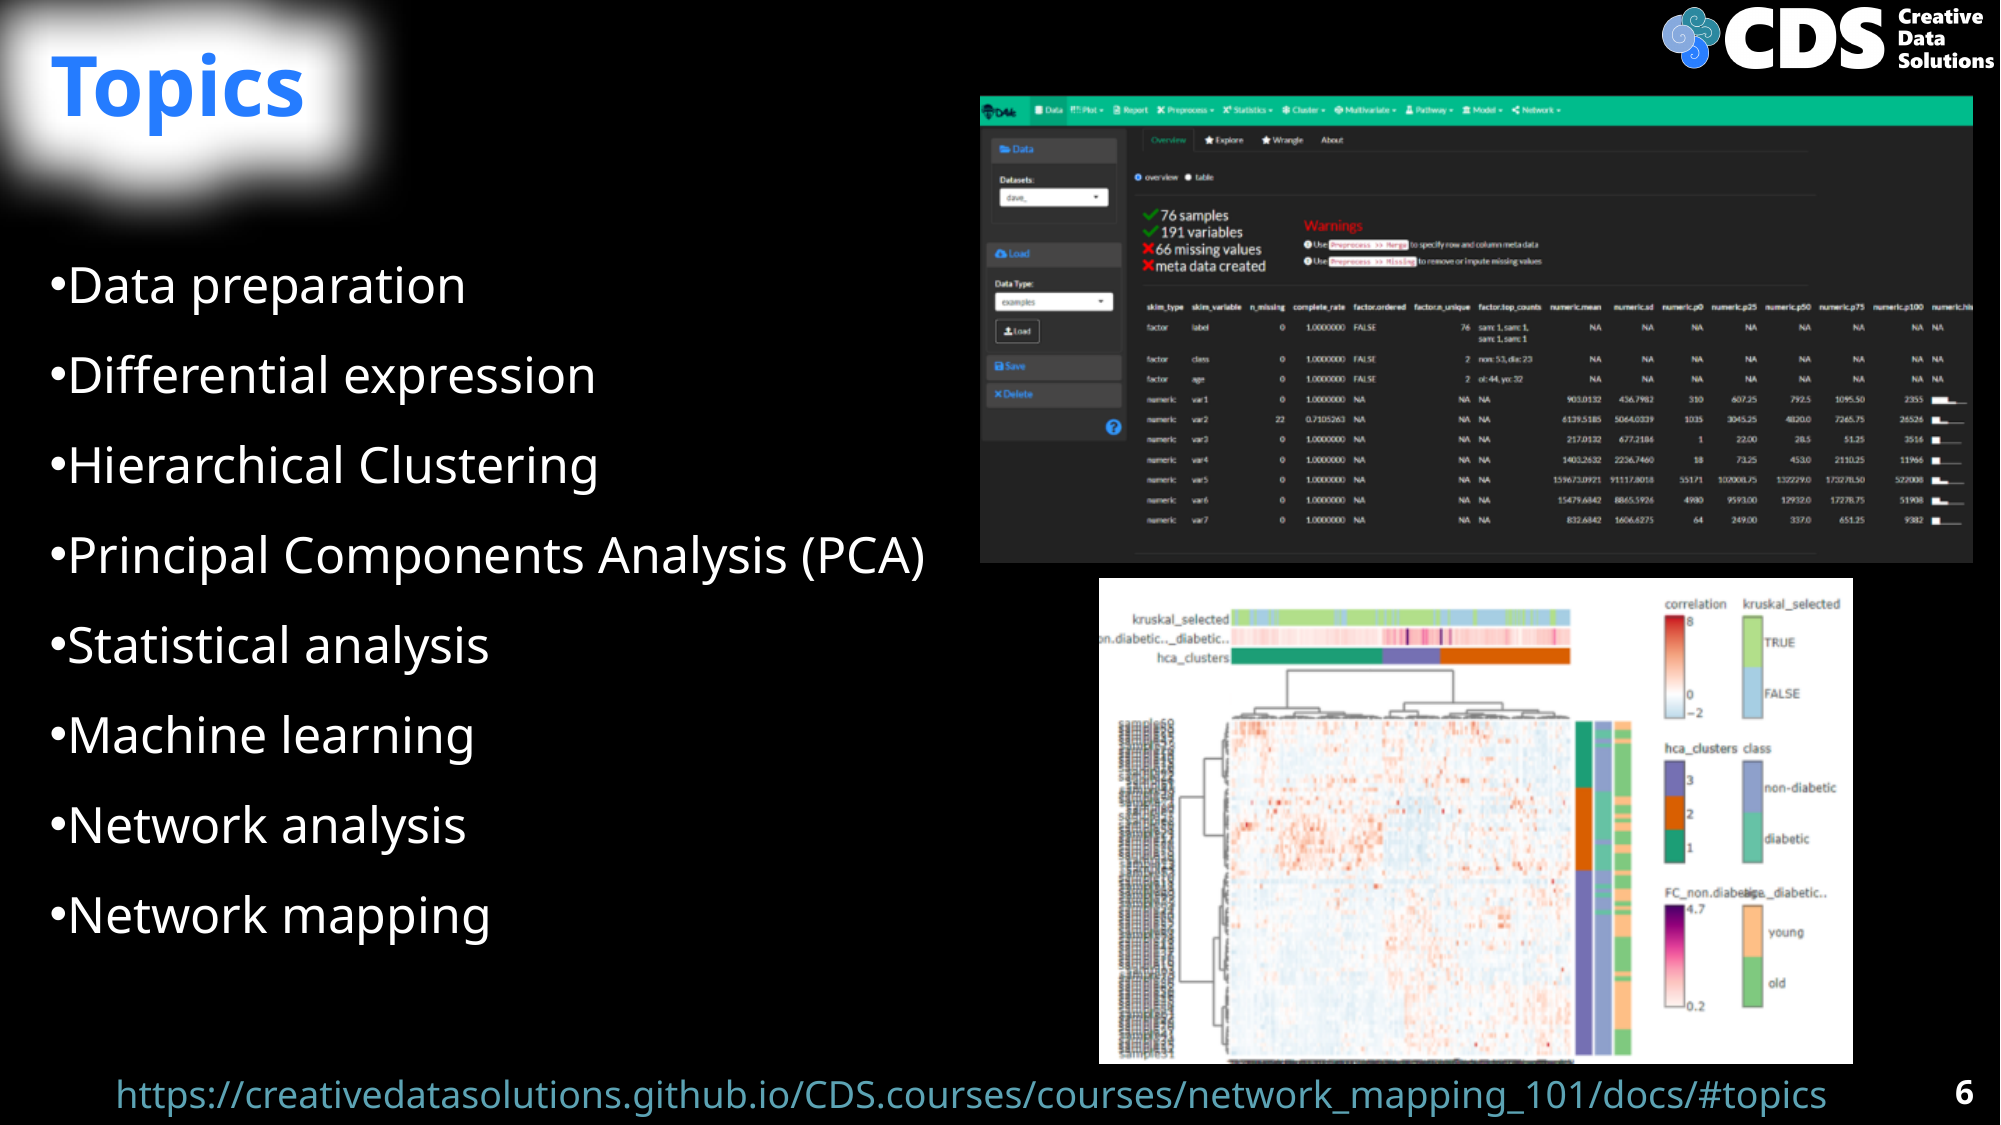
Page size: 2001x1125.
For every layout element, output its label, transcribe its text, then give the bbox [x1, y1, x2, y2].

text_box https://creativedatasolutions.github.io/CDS.courses/courses/network_mapping_101/docs/#topics [100, 1063, 1539, 1123]
picture [1755, 7, 1994, 69]
text_box Topics [34, 24, 1665, 215]
slide_number 6 [1539, 1063, 1989, 1124]
text_box Data preparation Differential expression Hierarchical Clustering Principal Components Analysis (PCA) Statistical analysis Machine learning Network analysis Network mapping [34, 215, 1989, 951]
picture [1099, 578, 1853, 1064]
picture [980, 95, 1973, 563]
